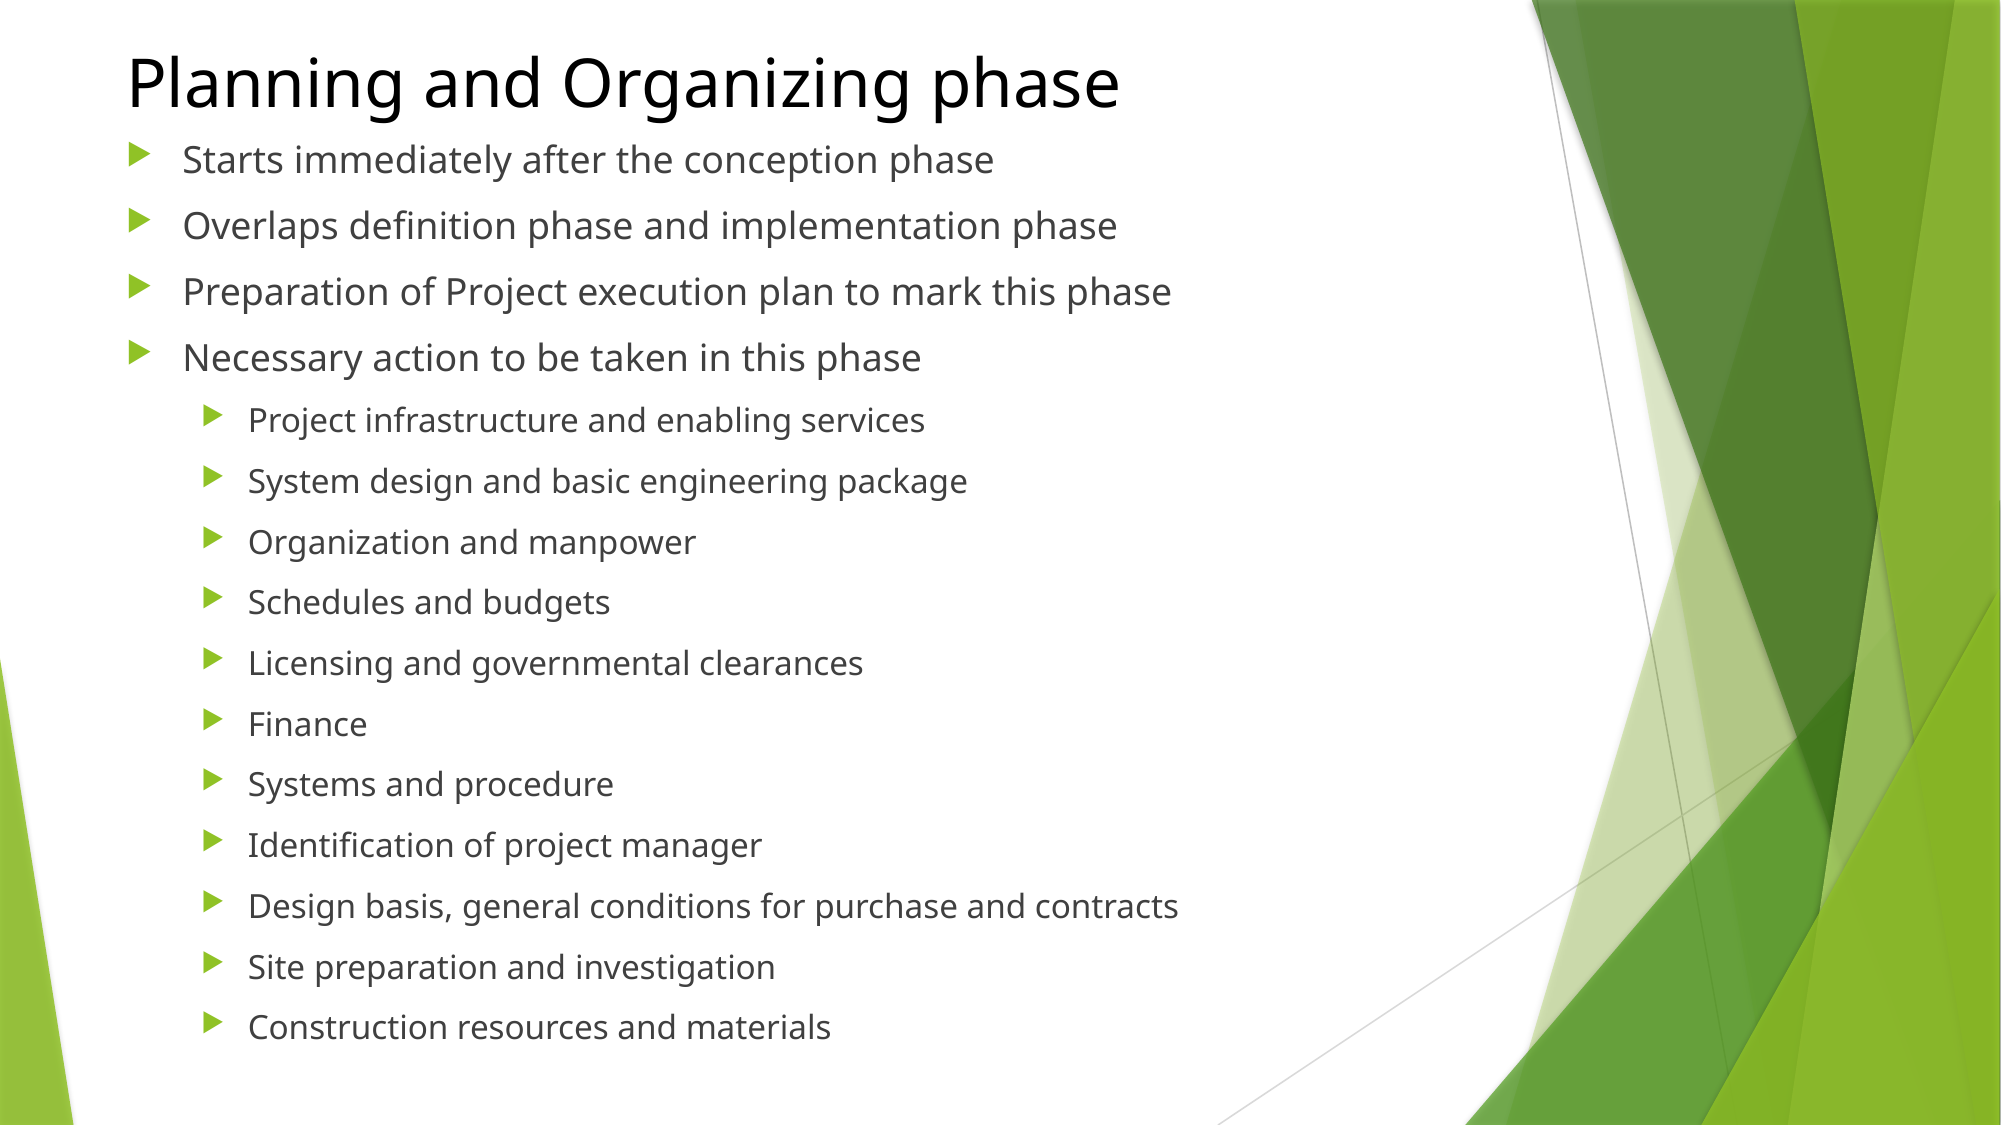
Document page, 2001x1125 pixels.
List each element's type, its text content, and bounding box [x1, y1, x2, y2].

list Starts immediately after the conception phase Overlaps definition phase and implementation phase Preparation of Project execution plan to mark this phase Necessary action to be taken in this phase Project infrastructure and enabling services System design and basic engineering package Organization and manpower Schedules and budgets Licensing and governmental clearances Finance Systems and procedure Identification of project manager Design basis, general conditions for purchase and contracts Site preparation and investigation Construction resources and materials [111, 128, 1522, 1095]
title Planning and Organizing phase [111, 32, 1522, 128]
